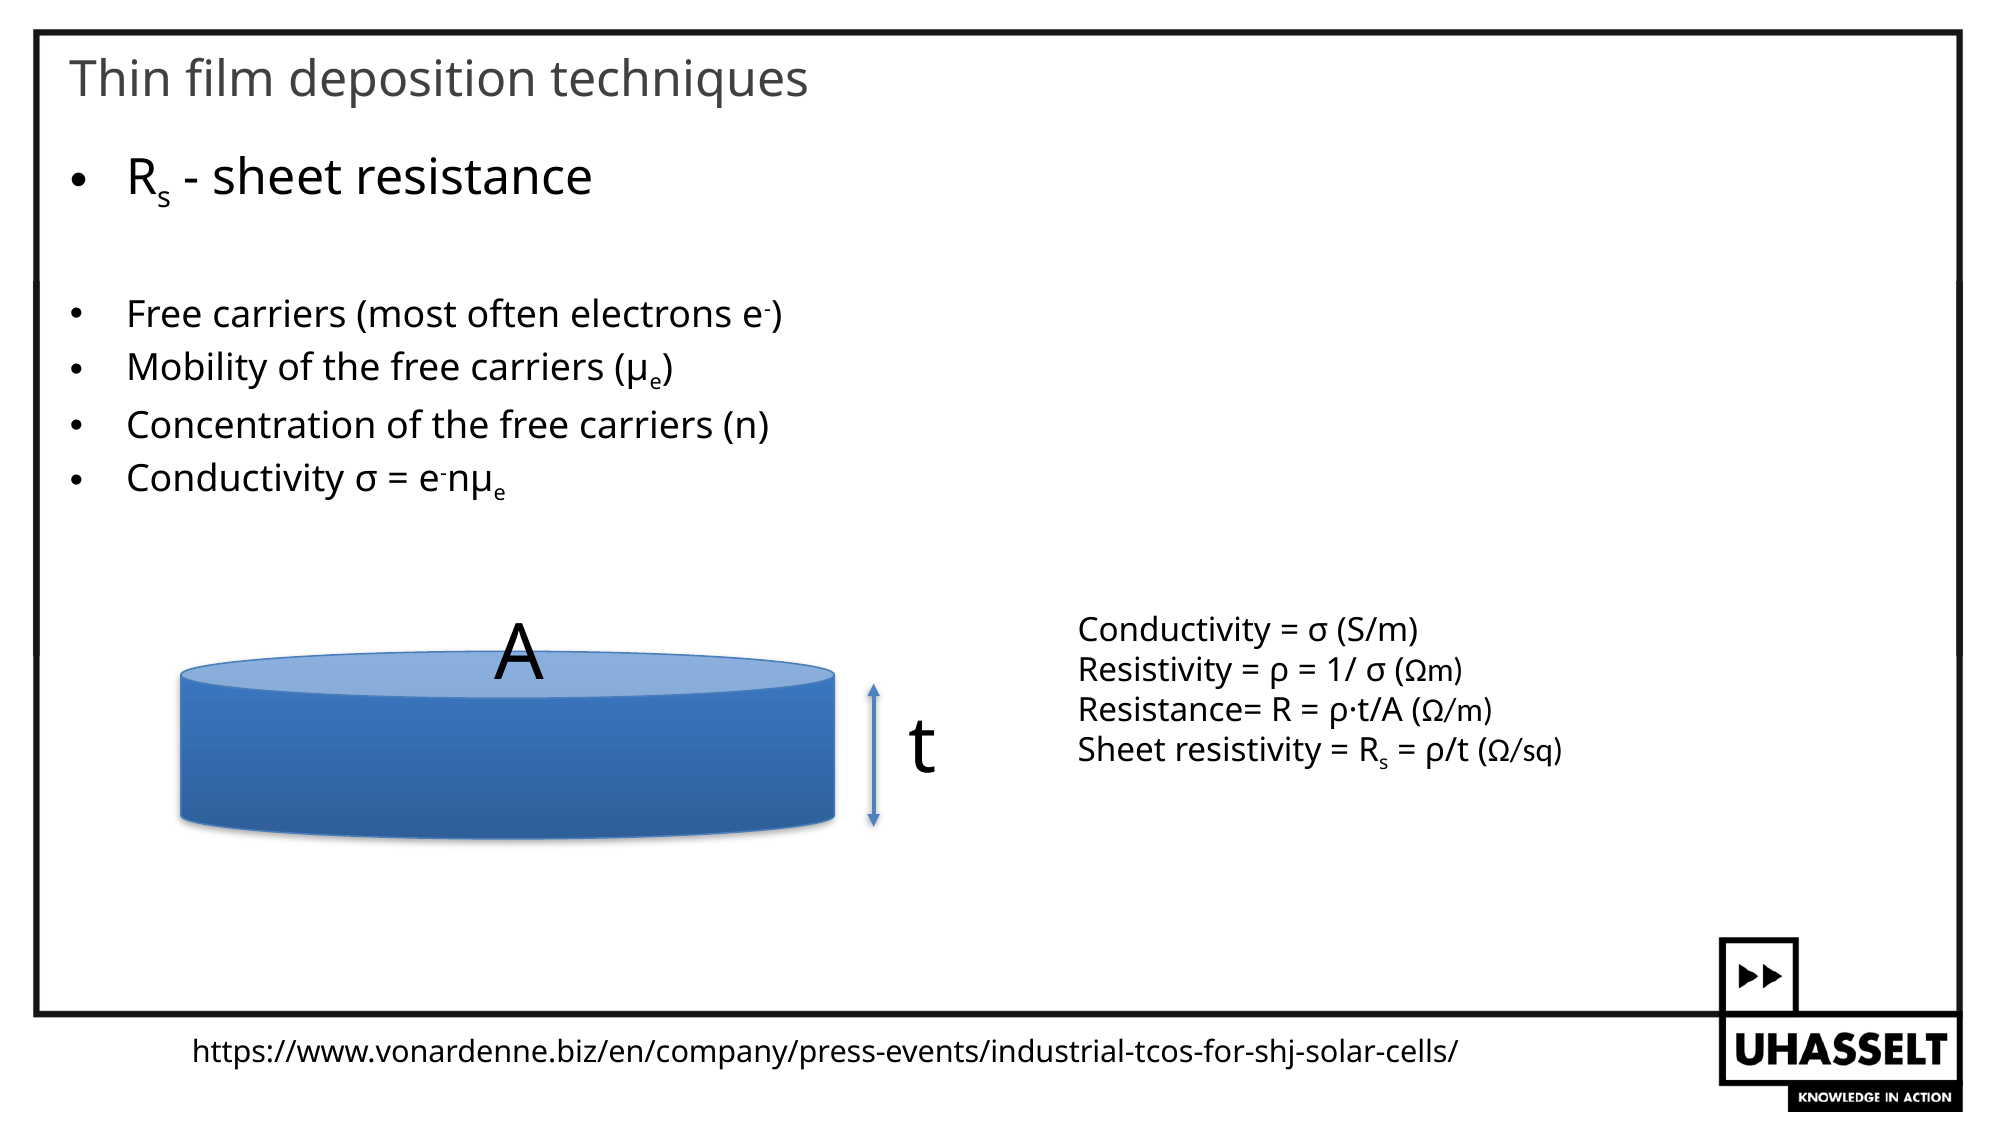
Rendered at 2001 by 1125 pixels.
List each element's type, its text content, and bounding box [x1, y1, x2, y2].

text_box https://www.vonardenne.biz/en/company/press-events/industrial-tcos-for-shj-solar-cells/ [177, 1024, 1733, 1077]
list Rs - sheet resistance Free carriers (most often electrons e-) Mobility of the free carriers (µe) Concentration of the free carriers (n) Conductivity σ = e-nµe [54, 137, 1857, 595]
text_box [180, 650, 836, 840]
text_box Conductivity = σ (S/m) Resistivity = ρ = 1/ σ (Ωm) Resistance= R = ρ·t/A (Ω/m) Sheet resistivity = Rs = ρ/t (Ω/sq) [1062, 600, 1857, 861]
picture [27, 27, 1968, 1112]
text_box A [479, 595, 583, 703]
text_box t [893, 687, 996, 796]
title Thin film deposition techniques [55, 30, 1945, 122]
